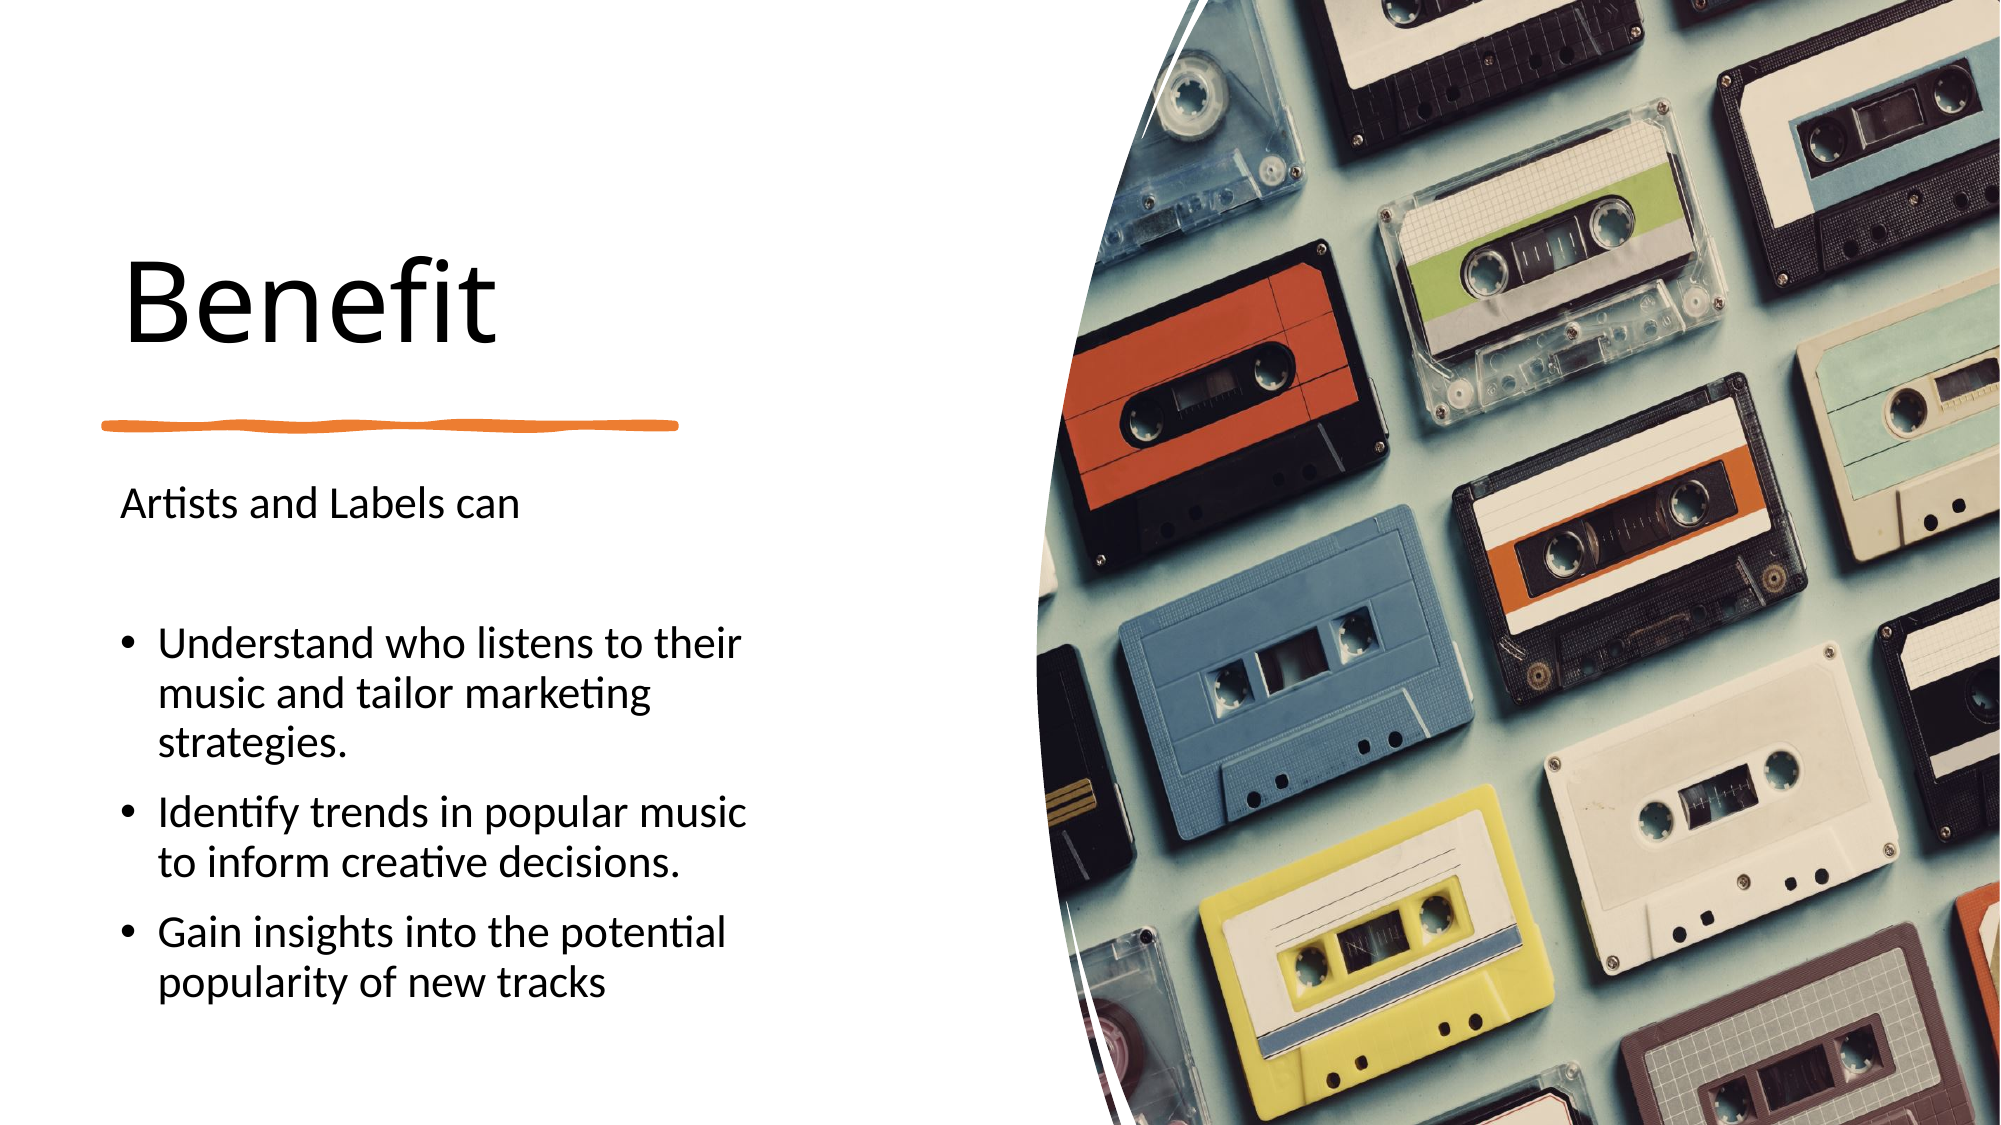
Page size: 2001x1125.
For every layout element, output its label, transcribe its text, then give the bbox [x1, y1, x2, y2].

text_box [0, 0, 1036, 1125]
picture [1036, 0, 2000, 1125]
text_box [103, 421, 676, 431]
list Artists and Labels can Understand who listens to their music and tailor marketing strategies. Identify trends in popular music to inform creative decisions. Gain insights into the potential popularity of new tracks [105, 471, 802, 1016]
title Benefit [105, 53, 822, 375]
